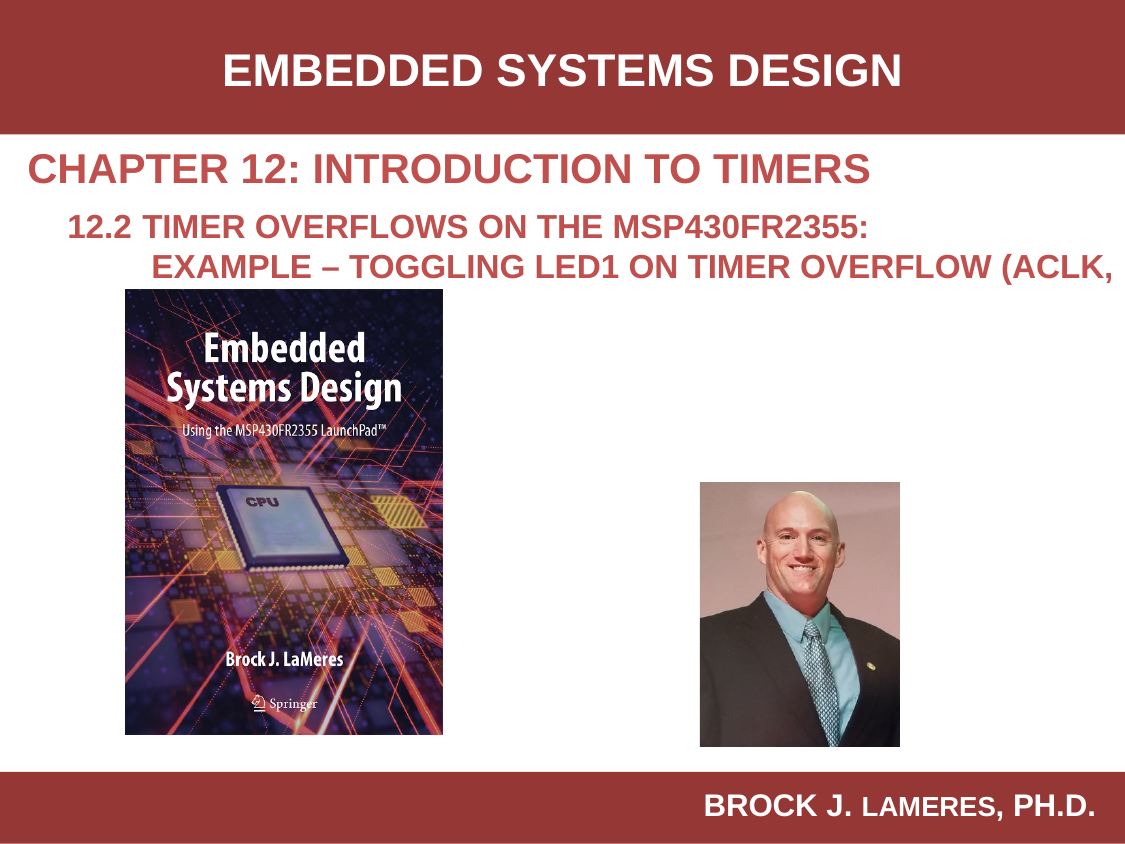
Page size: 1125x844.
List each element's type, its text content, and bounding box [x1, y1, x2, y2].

text_box [0, 770, 1125, 844]
picture [699, 482, 901, 748]
subtitle Brock J. LaMeres, Ph.D. [687, 777, 1113, 832]
title Embedded Systems Design [0, 1, 1125, 135]
text_box Chapter 12: Introduction to Timers [12, 136, 1100, 200]
text_box 12.2 Timer Overflows on the MSP430FR2355: Example – Toggling LED1 on Timer Overflow (ACLK, 12-bit) [52, 197, 1125, 253]
picture [124, 289, 444, 735]
